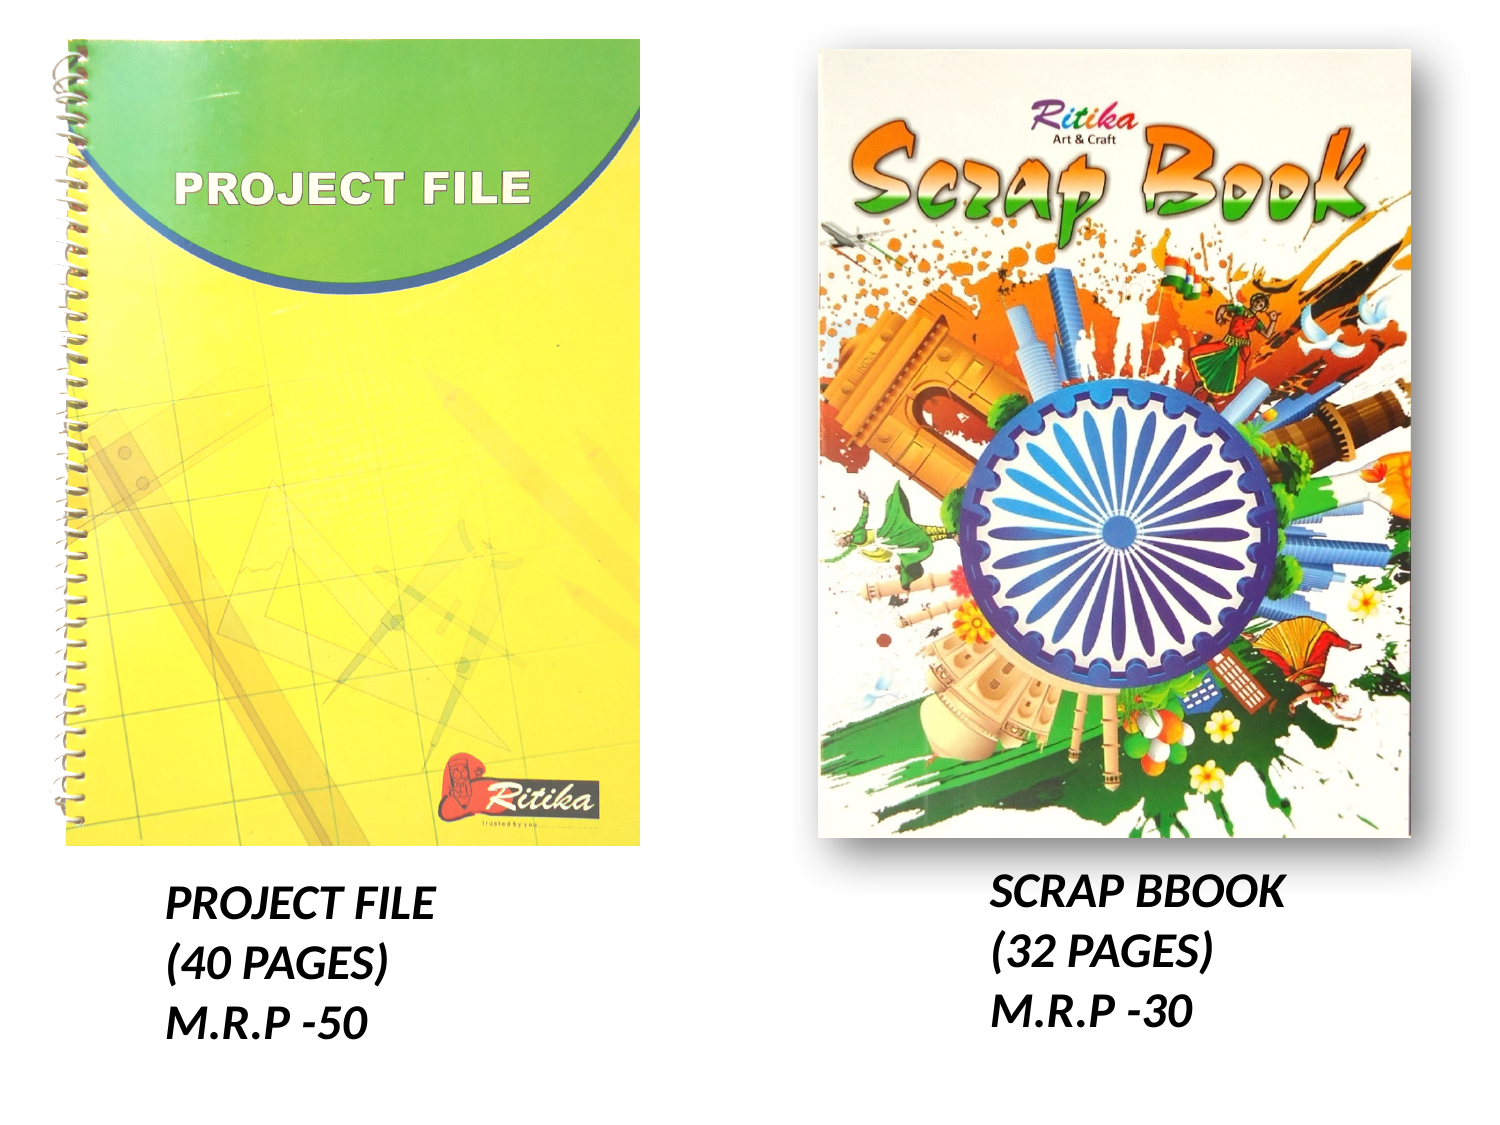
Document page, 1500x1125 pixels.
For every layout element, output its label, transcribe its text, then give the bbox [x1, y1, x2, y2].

picture [49, 0, 657, 863]
text_box SCRAP BBOOK (32 PAGES) M.R.P -30 [975, 849, 1400, 1045]
picture [818, 49, 1411, 838]
text_box PROJECT FILE (40 PAGES) M.R.P -50 [150, 862, 725, 1058]
